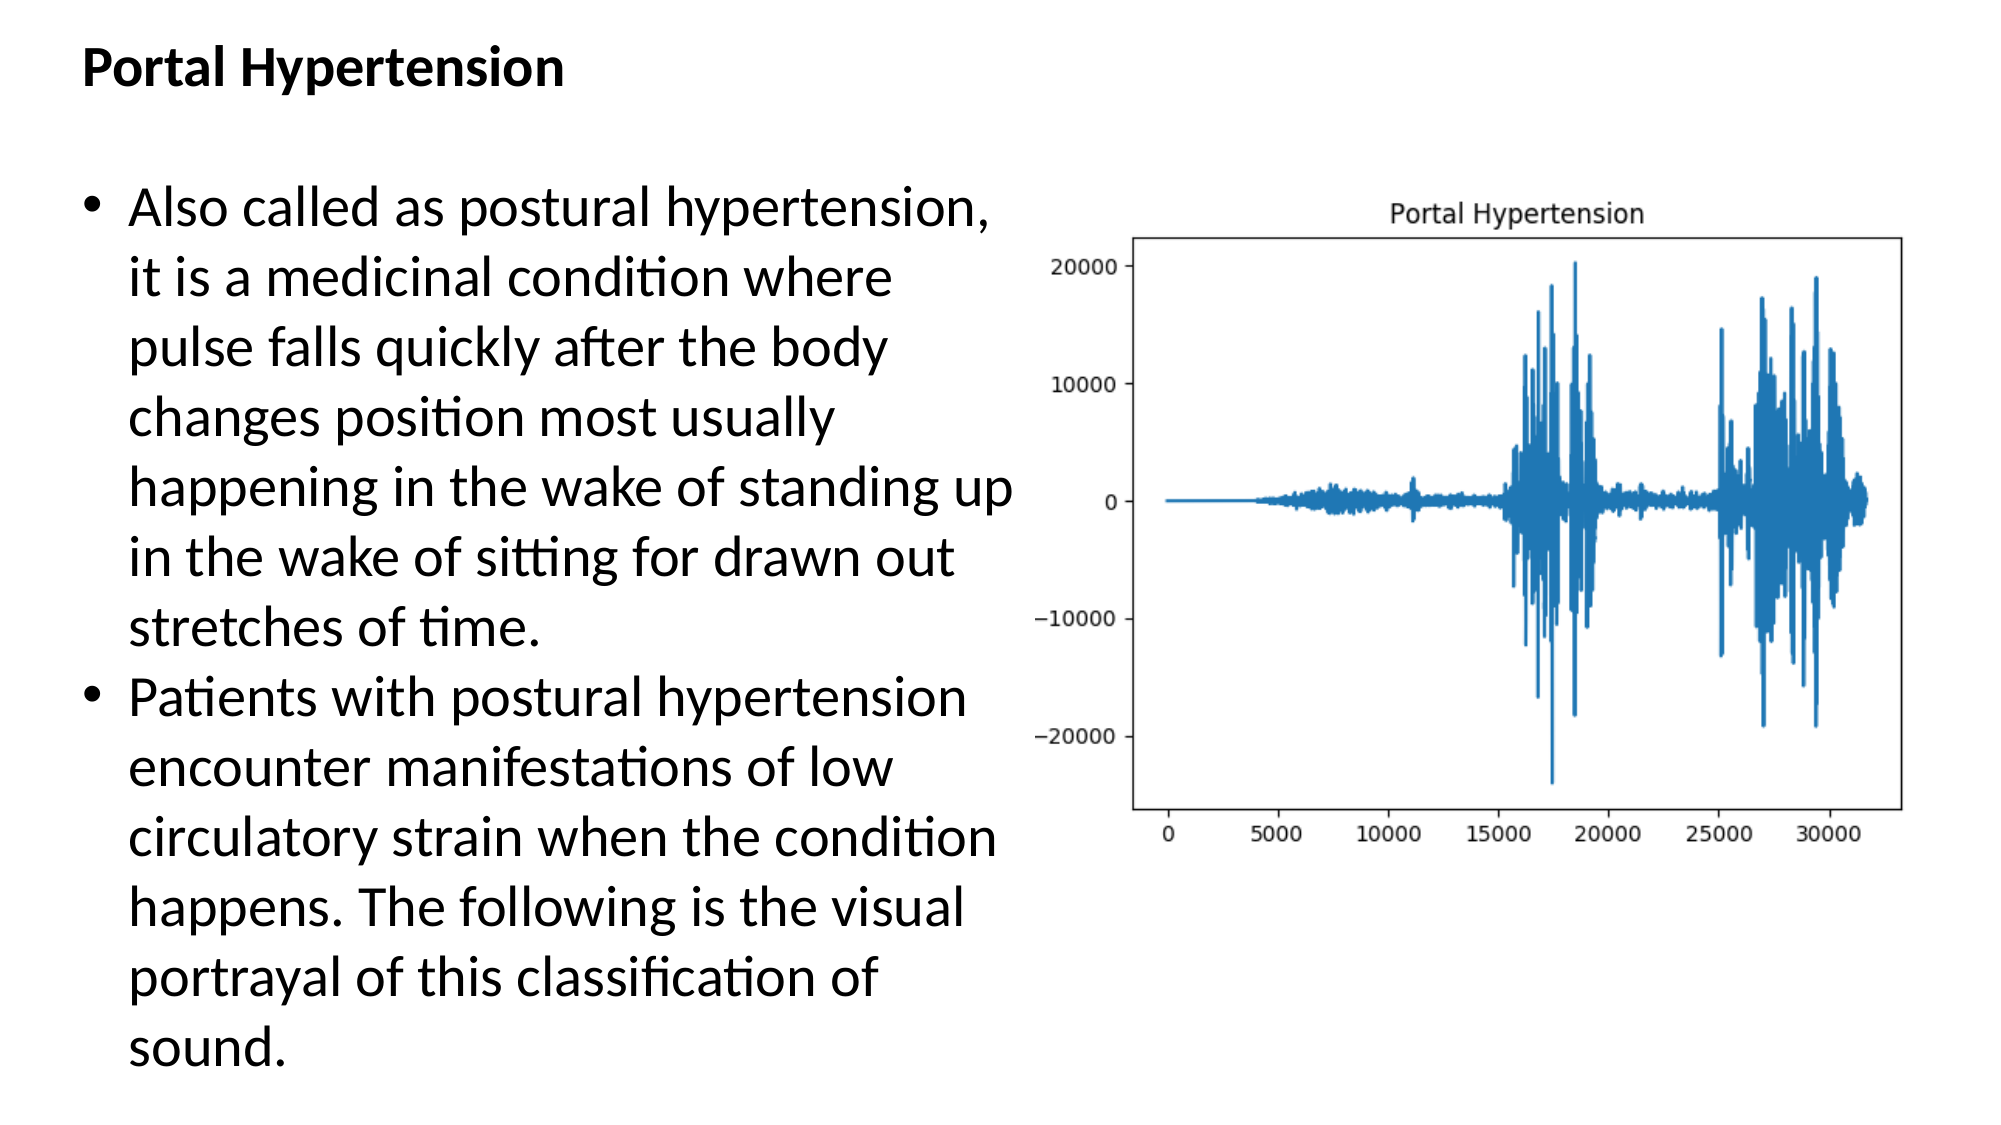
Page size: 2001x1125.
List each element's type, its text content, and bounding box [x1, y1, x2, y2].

picture [1035, 171, 1977, 854]
text_box Portal Hypertension Also called as postural hypertension, it is a medicinal condition where pulse falls quickly after the body changes position most usually happening in the wake of standing up in the wake of sitting for drawn out stretches of time. Patients with postural hypertension encounter manifestations of low circulatory strain when the condition happens. The following is the visual portrayal of this classification of sound. [67, 20, 1036, 1125]
